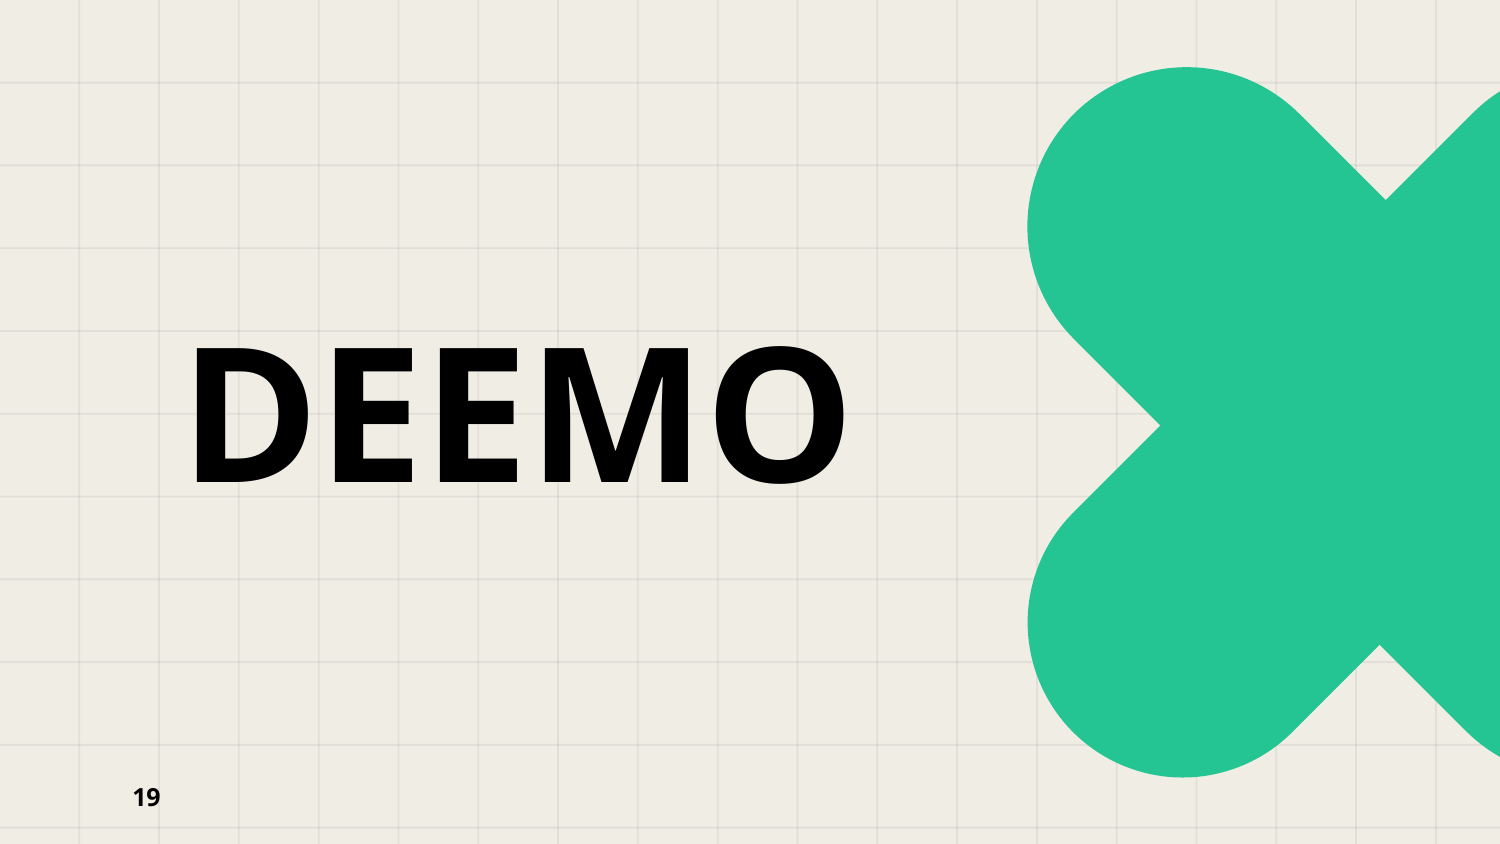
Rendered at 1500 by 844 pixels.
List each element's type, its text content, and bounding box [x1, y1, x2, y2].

slide_number 19 [117, 766, 208, 831]
title DEEMO [0, 284, 956, 559]
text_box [961, 0, 1500, 844]
